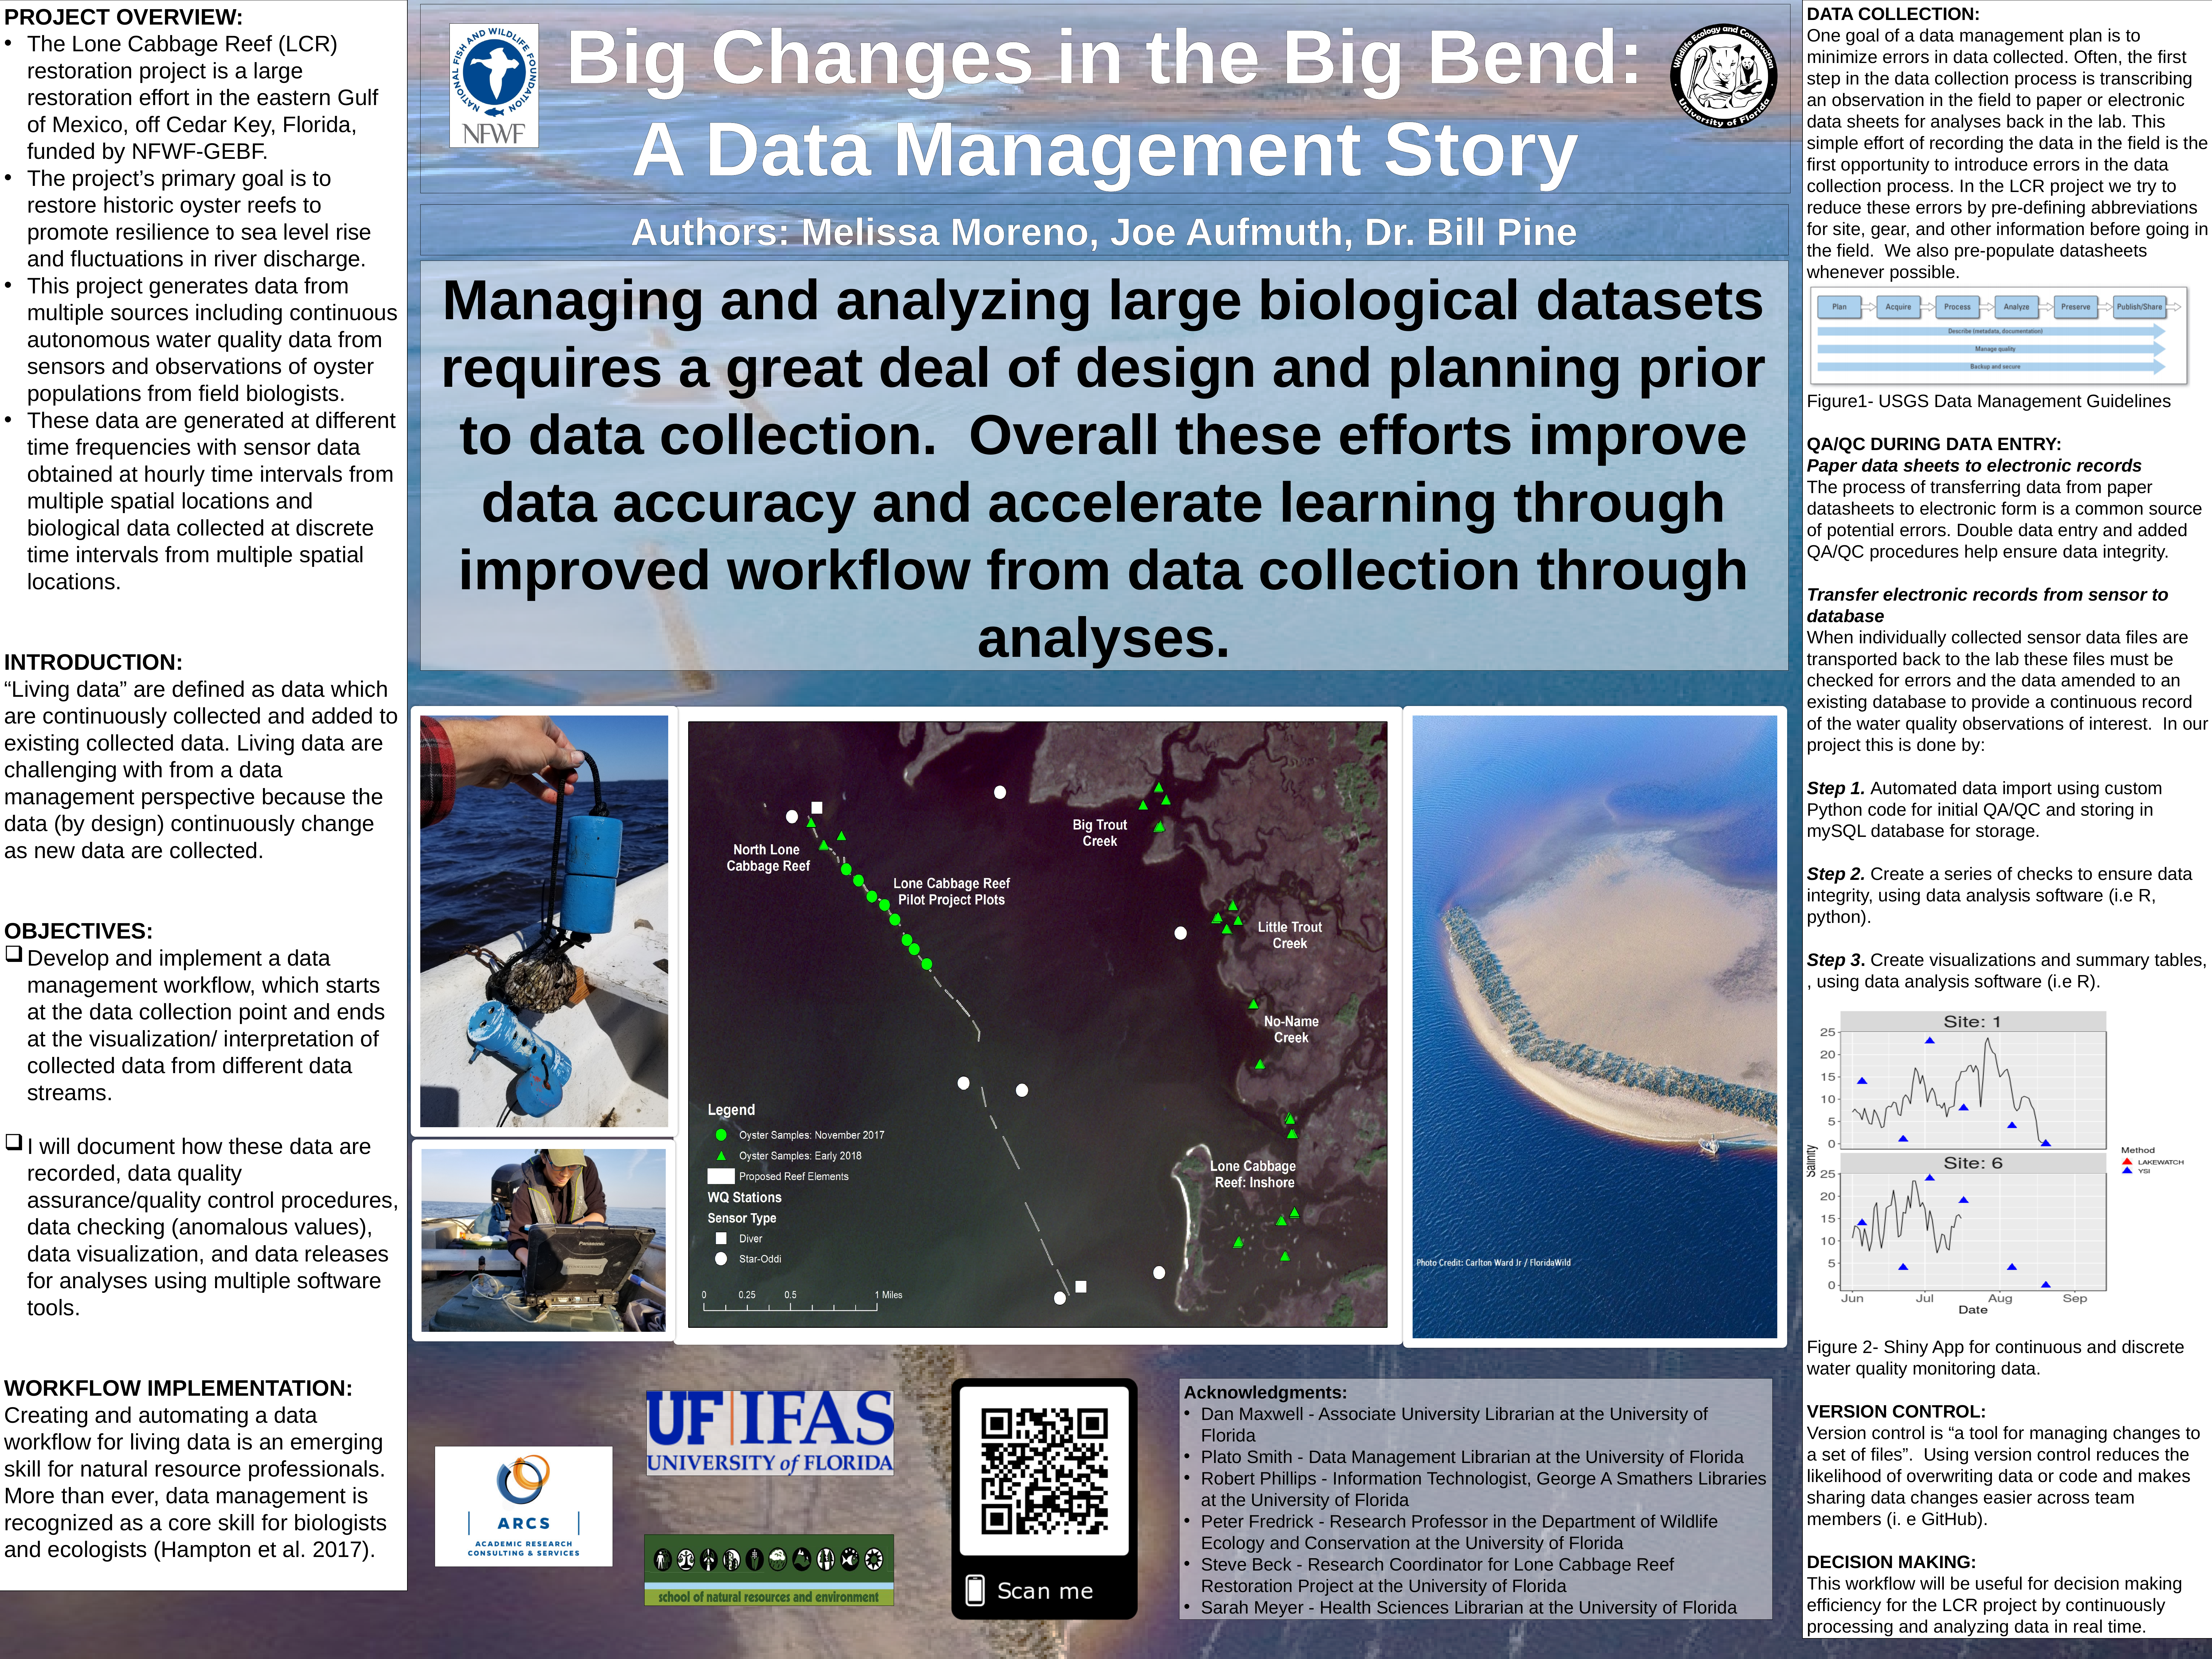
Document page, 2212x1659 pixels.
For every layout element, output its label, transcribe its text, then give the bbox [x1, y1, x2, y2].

text_box PROJECT OVERVIEW: The Lone Cabbage Reef (LCR) restoration project is a large restoration effort in the eastern Gulf of Mexico, off Cedar Key, Florida, funded by NFWF-GEBF. The project’s primary goal is to restore historic oyster reefs to promote resilience to sea level rise and fluctuations in river discharge. This project generates data from multiple sources including continuous autonomous water quality data from sensors and observations of oyster populations from field biologists. These data are generated at different time frequencies with sensor data obtained at hourly time intervals from multiple spatial locations and biological data collected at discrete time intervals from multiple spatial locations. INTRODUCTION: “Living data” are defined as data which are continuously collected and added to existing collected data. Living data are challenging with from a data management perspective because the data (by design) continuously change as new data are collected. OBJECTIVES: Develop and implement a data management workflow, which starts at the data collection point and ends at the visualization/ interpretation of collected data from different data streams. I will document how these data are recorded, data quality assurance/quality control procedures, data checking (anomalous values), data visualization, and data releases for analyses using multiple software tools. WORKFLOW IMPLEMENTATION: Creating and automating a data workflow for living data is an emerging skill for natural resource professionals. More than ever, data management is recognized as a core skill for biologists and ecologists (Hampton et al. 2017). [0, 0, 408, 1591]
text_box DATA COLLECTION: One goal of a data management plan is to minimize errors in data collected. Often, the first step in the data collection process is transcribing an observation in the field to paper or electronic data sheets for analyses back in the lab. This simple effort of recording the data in the field is the first opportunity to introduce errors in the data collection process. In the LCR project we try to reduce these errors by pre-defining abbreviations for site, gear, and other information before going in the field. We also pre-populate datasheets whenever possible. Figure1- USGS Data Management Guidelines QA/QC DURING DATA ENTRY: Paper data sheets to electronic records The process of transferring data from paper datasheets to electronic form is a common source of potential errors. Double data entry and added QA/QC procedures help ensure data integrity. Transfer electronic records from sensor to database When individually collected sensor data files are transported back to the lab these files must be checked for errors and the data amended to an existing database to provide a continuous record of the water quality observations of interest. In our project this is done by: Step 1. Automated data import using custom Python code for initial QA/QC and storing in mySQL database for storage. Step 2. Create a series of checks to ensure data integrity, using data analysis software (i.e R, python). Step 3. Create visualizations and summary tables, , using data analysis software (i.e R). Figure 2- Shiny App for continuous and discrete water quality monitoring data. VERSION CONTROL: Version control is “a tool for managing changes to a set of files”. Using version control reduces the likelihood of overwriting data or code and makes sharing data changes easier across team members (i. e GitHub). DECISION MAKING: This workflow will be useful for decision making efficiency for the LCR project by continuously processing and analyzing data in real time. [1802, 0, 2212, 1639]
text_box Authors: Melissa Moreno, Joe Aufmuth, Dr. Bill Pine [420, 204, 1789, 255]
picture [1806, 992, 2207, 1332]
picture [0, 0, 2212, 1659]
text_box Acknowledgments: Dan Maxwell - Associate University Librarian at the University of Florida Plato Smith - Data Management Librarian at the University of Florida Robert Phillips - Information Technologist, George A Smathers Libraries at the University of Florida Peter Fredrick - Research Professor in the Department of Wildlife Ecology and Conservation at the University of Florida Steve Beck - Research Coordinator for Lone Cabbage Reef Restoration Project at the University of Florida Sarah Meyer - Health Sciences Librarian at the University of Florida [1179, 1378, 1773, 1620]
text_box Big Changes in the Big Bend: A Data Management Story [420, 4, 1790, 193]
text_box Managing and analyzing large biological datasets requires a great deal of design and planning prior to data collection. Overall these efforts improve data accuracy and accelerate learning through improved workflow from data collection through analyses. [420, 261, 1789, 671]
picture [1807, 282, 2190, 389]
